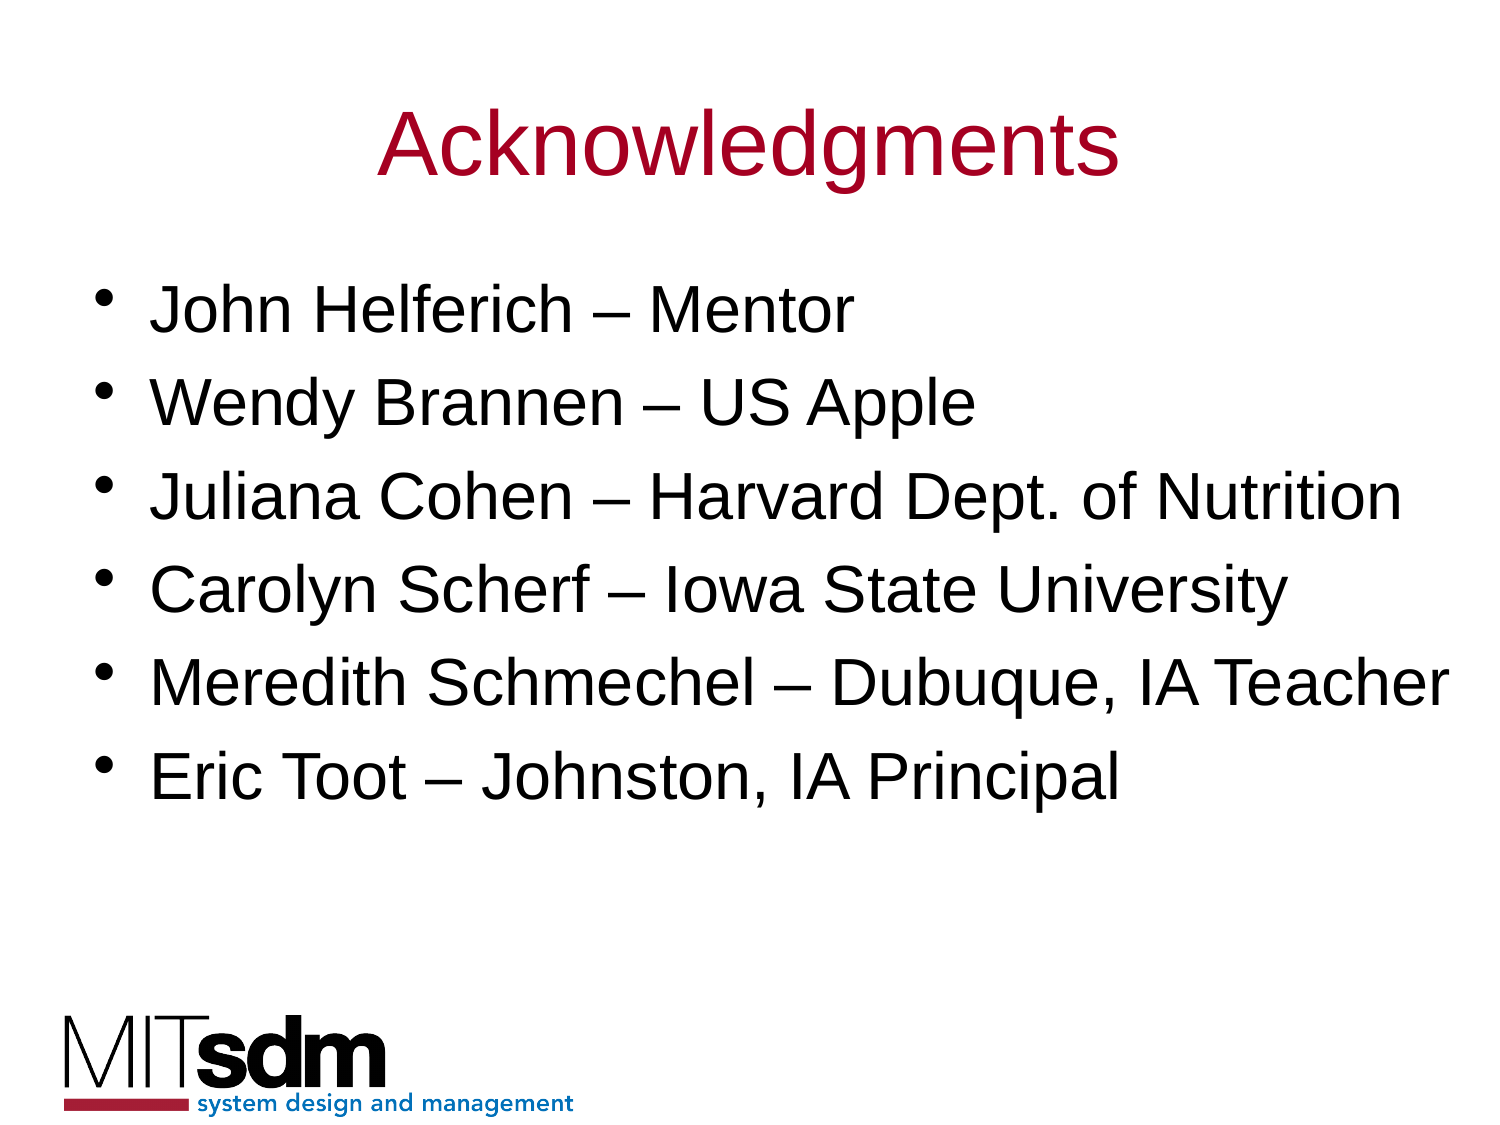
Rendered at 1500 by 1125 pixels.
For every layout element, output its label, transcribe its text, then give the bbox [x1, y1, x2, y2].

title Acknowledgments [75, 45, 1425, 233]
list John Helferich – Mentor Wendy Brannen – US Apple Juliana Cohen – Harvard Dept. of Nutrition Carolyn Scherf – Iowa State University Meredith Schmechel – Dubuque, IA Teacher Eric Toot – Johnston, IA Principal [78, 258, 1479, 1001]
picture [64, 1015, 574, 1117]
